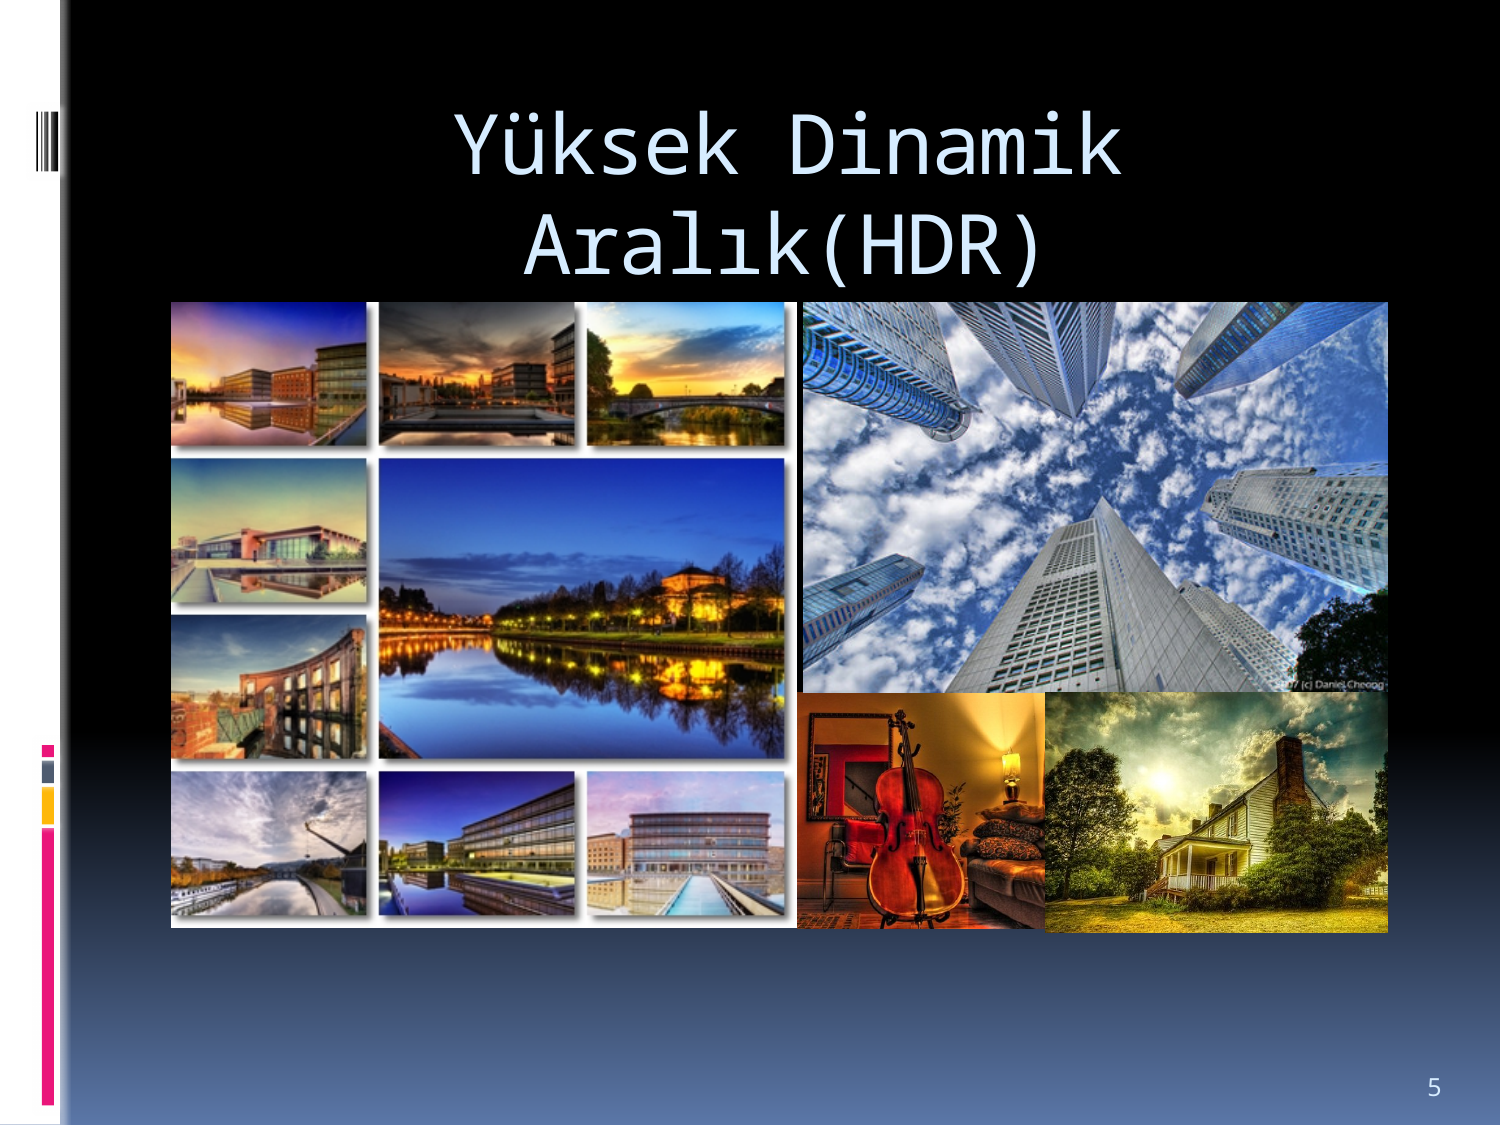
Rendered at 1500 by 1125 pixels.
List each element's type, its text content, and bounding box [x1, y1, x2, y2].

picture [170, 302, 795, 929]
picture [796, 699, 1037, 929]
picture [802, 302, 1389, 693]
picture [1044, 691, 1389, 934]
slide_number 5 [1412, 1052, 1488, 1113]
title Yüksek Dinamik Aralık(HDR) [150, 83, 1425, 234]
